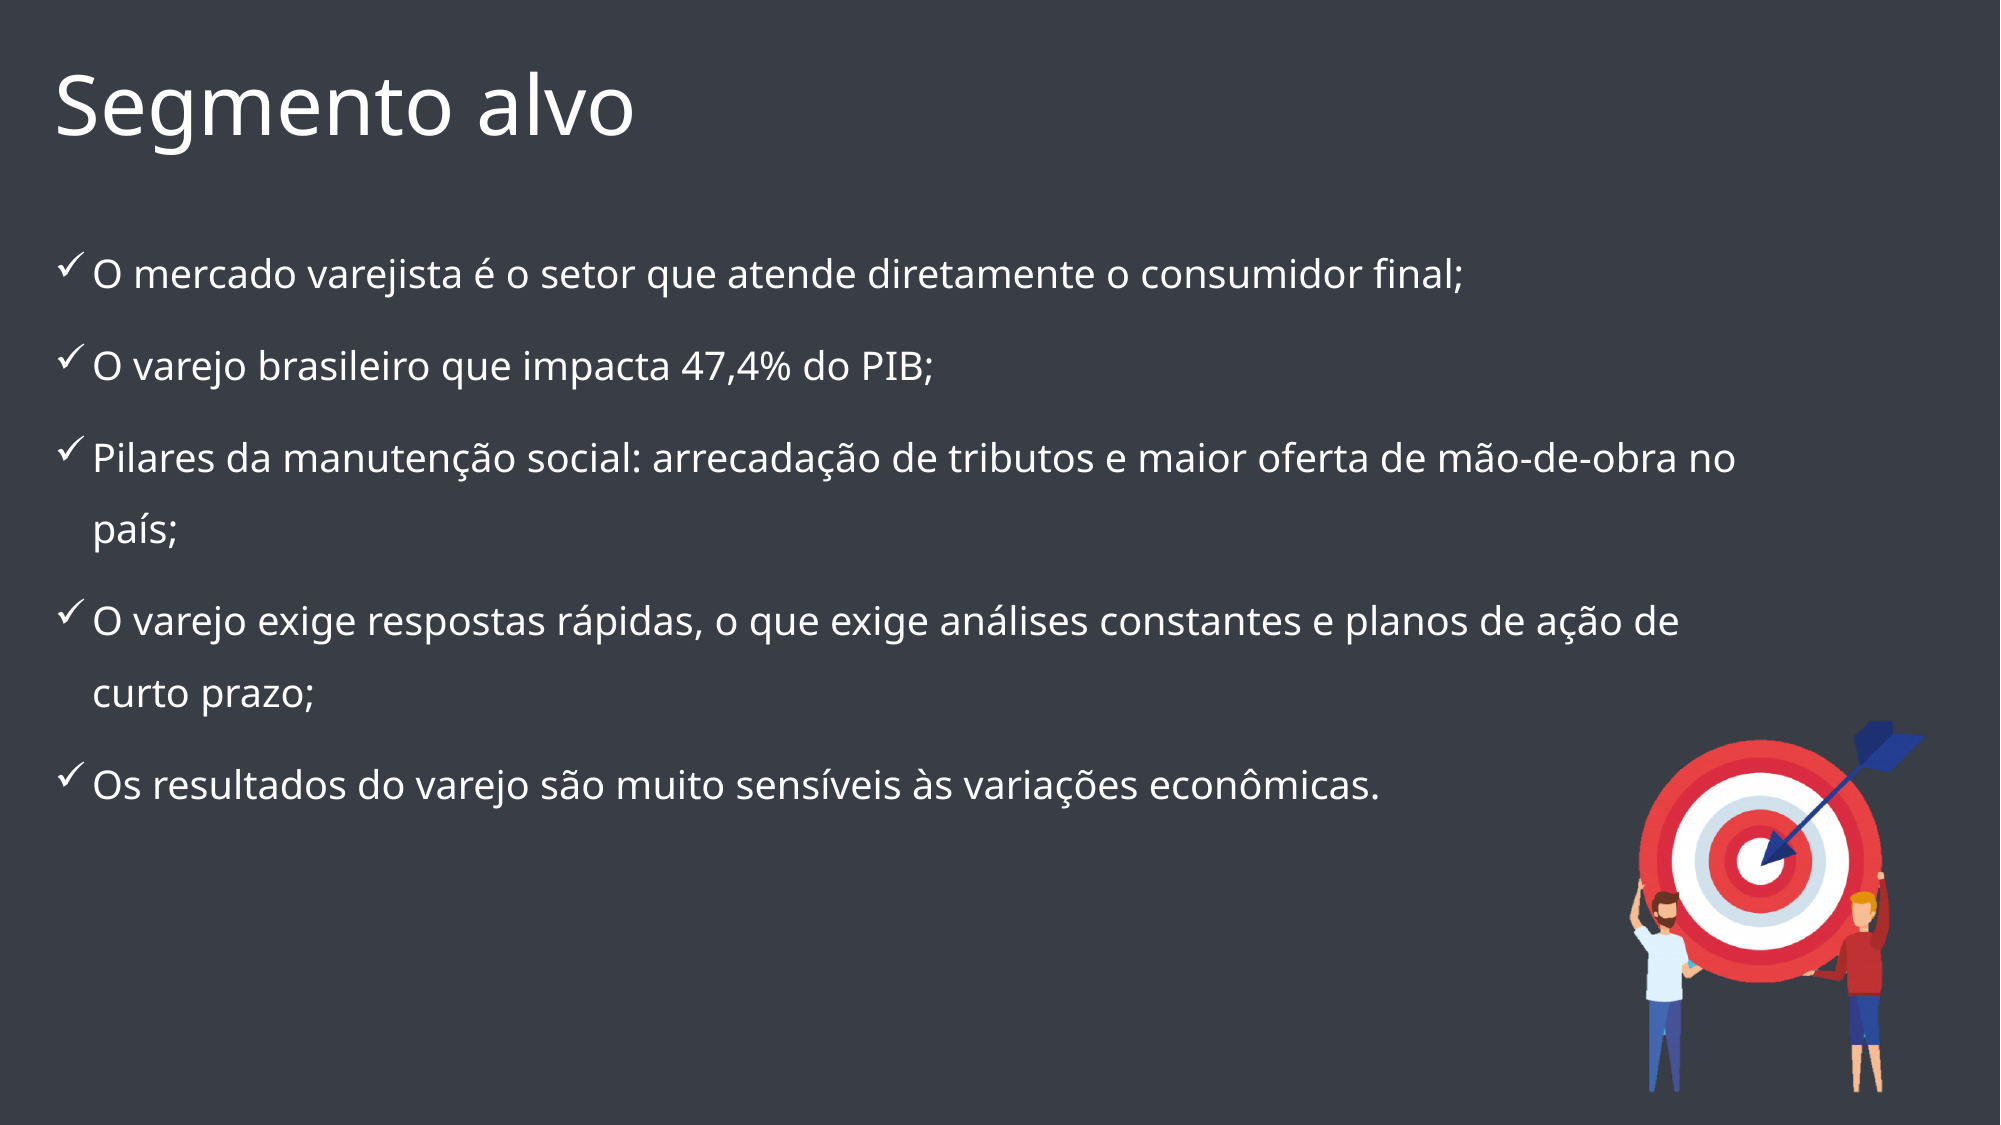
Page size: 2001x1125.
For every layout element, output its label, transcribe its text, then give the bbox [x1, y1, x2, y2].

picture [1564, 675, 1965, 1125]
title Segmento alvo [39, 0, 835, 218]
list O mercado varejista é o setor que atende diretamente o consumidor final; O varejo brasileiro que impacta 47,4% do PIB; Pilares da manutenção social: arrecadação de tributos e maior oferta de mão-de-obra no país; O varejo exige respostas rápidas, o que exige análises constantes e planos de ação de curto prazo; Os resultados do varejo são muito sensíveis às variações econômicas. [39, 217, 1765, 932]
